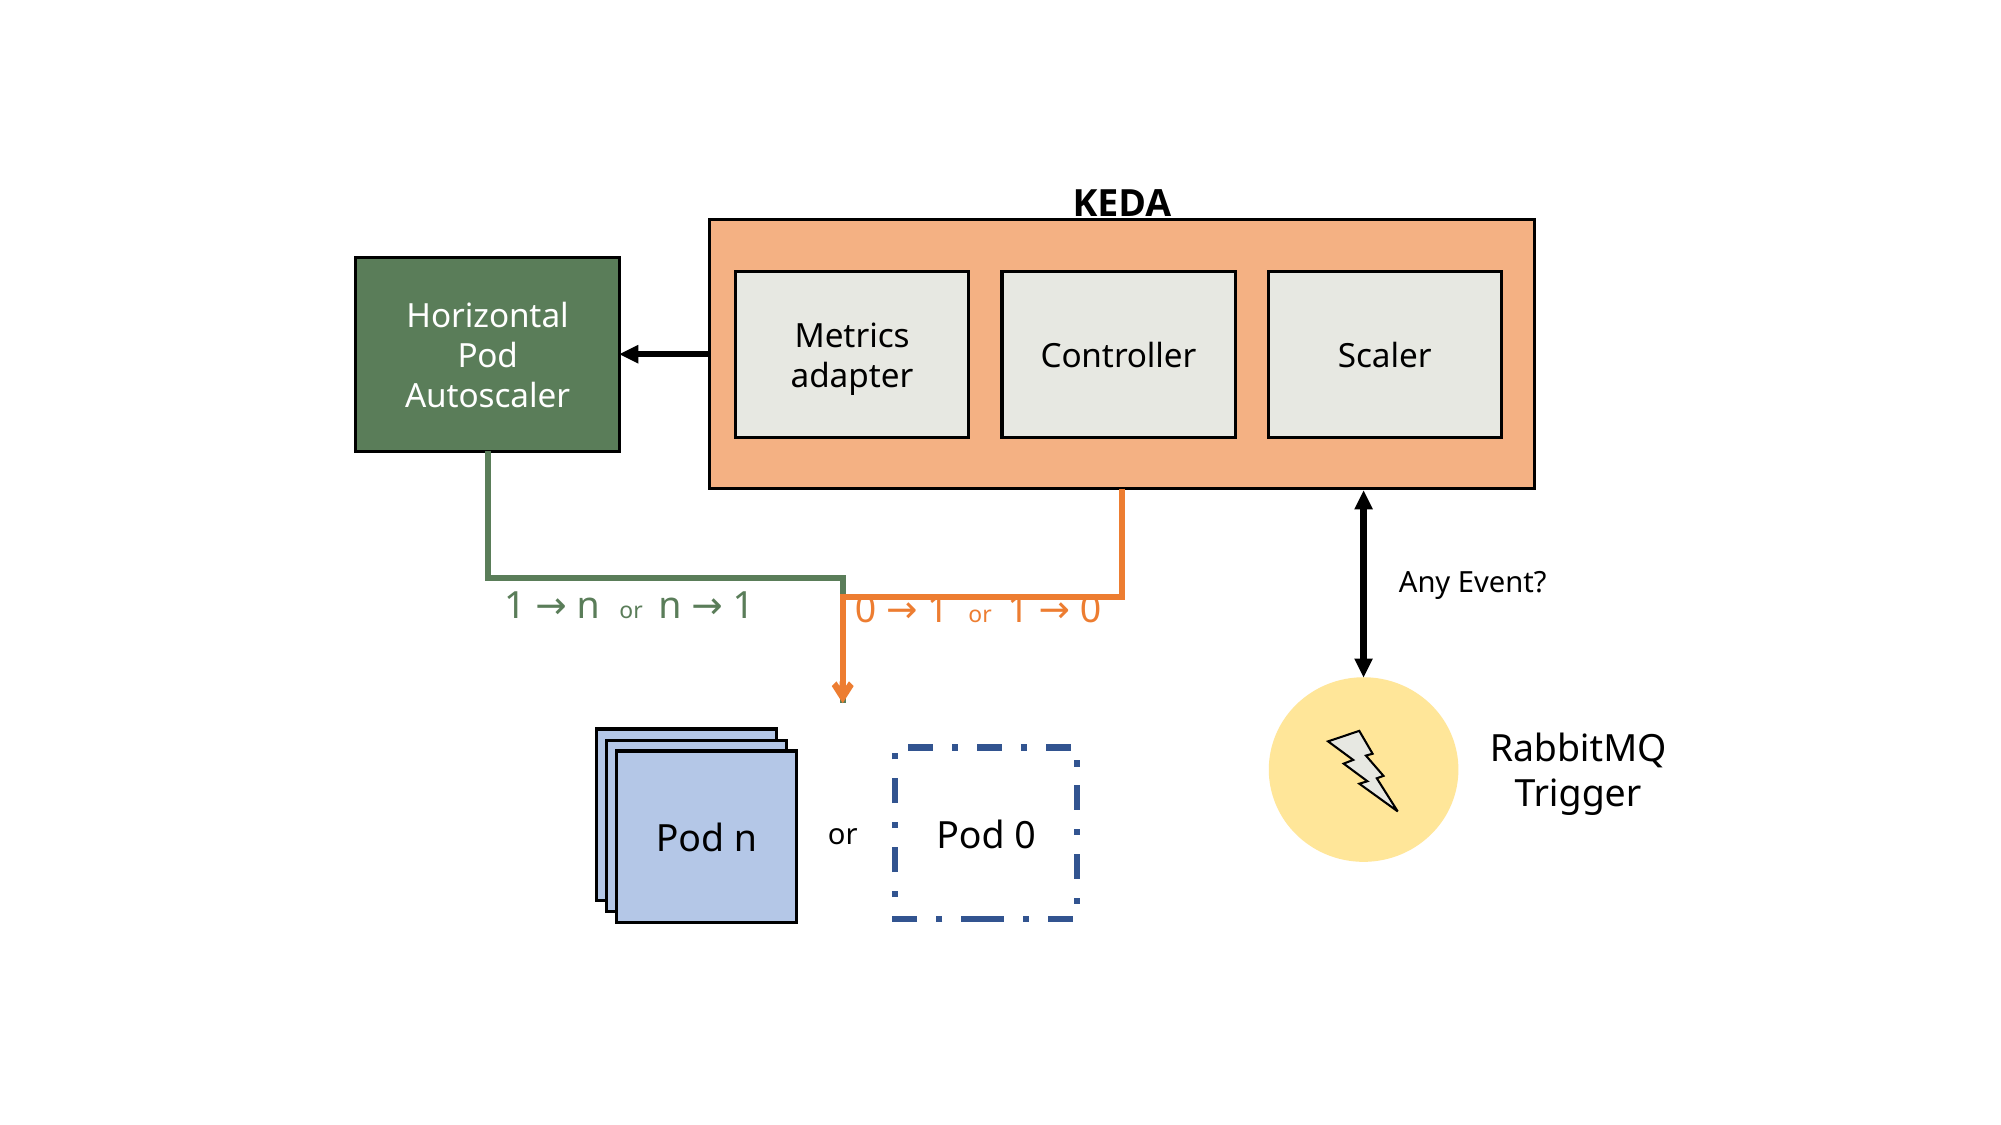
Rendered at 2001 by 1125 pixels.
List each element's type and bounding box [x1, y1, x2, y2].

text_box [355, 171, 1698, 923]
